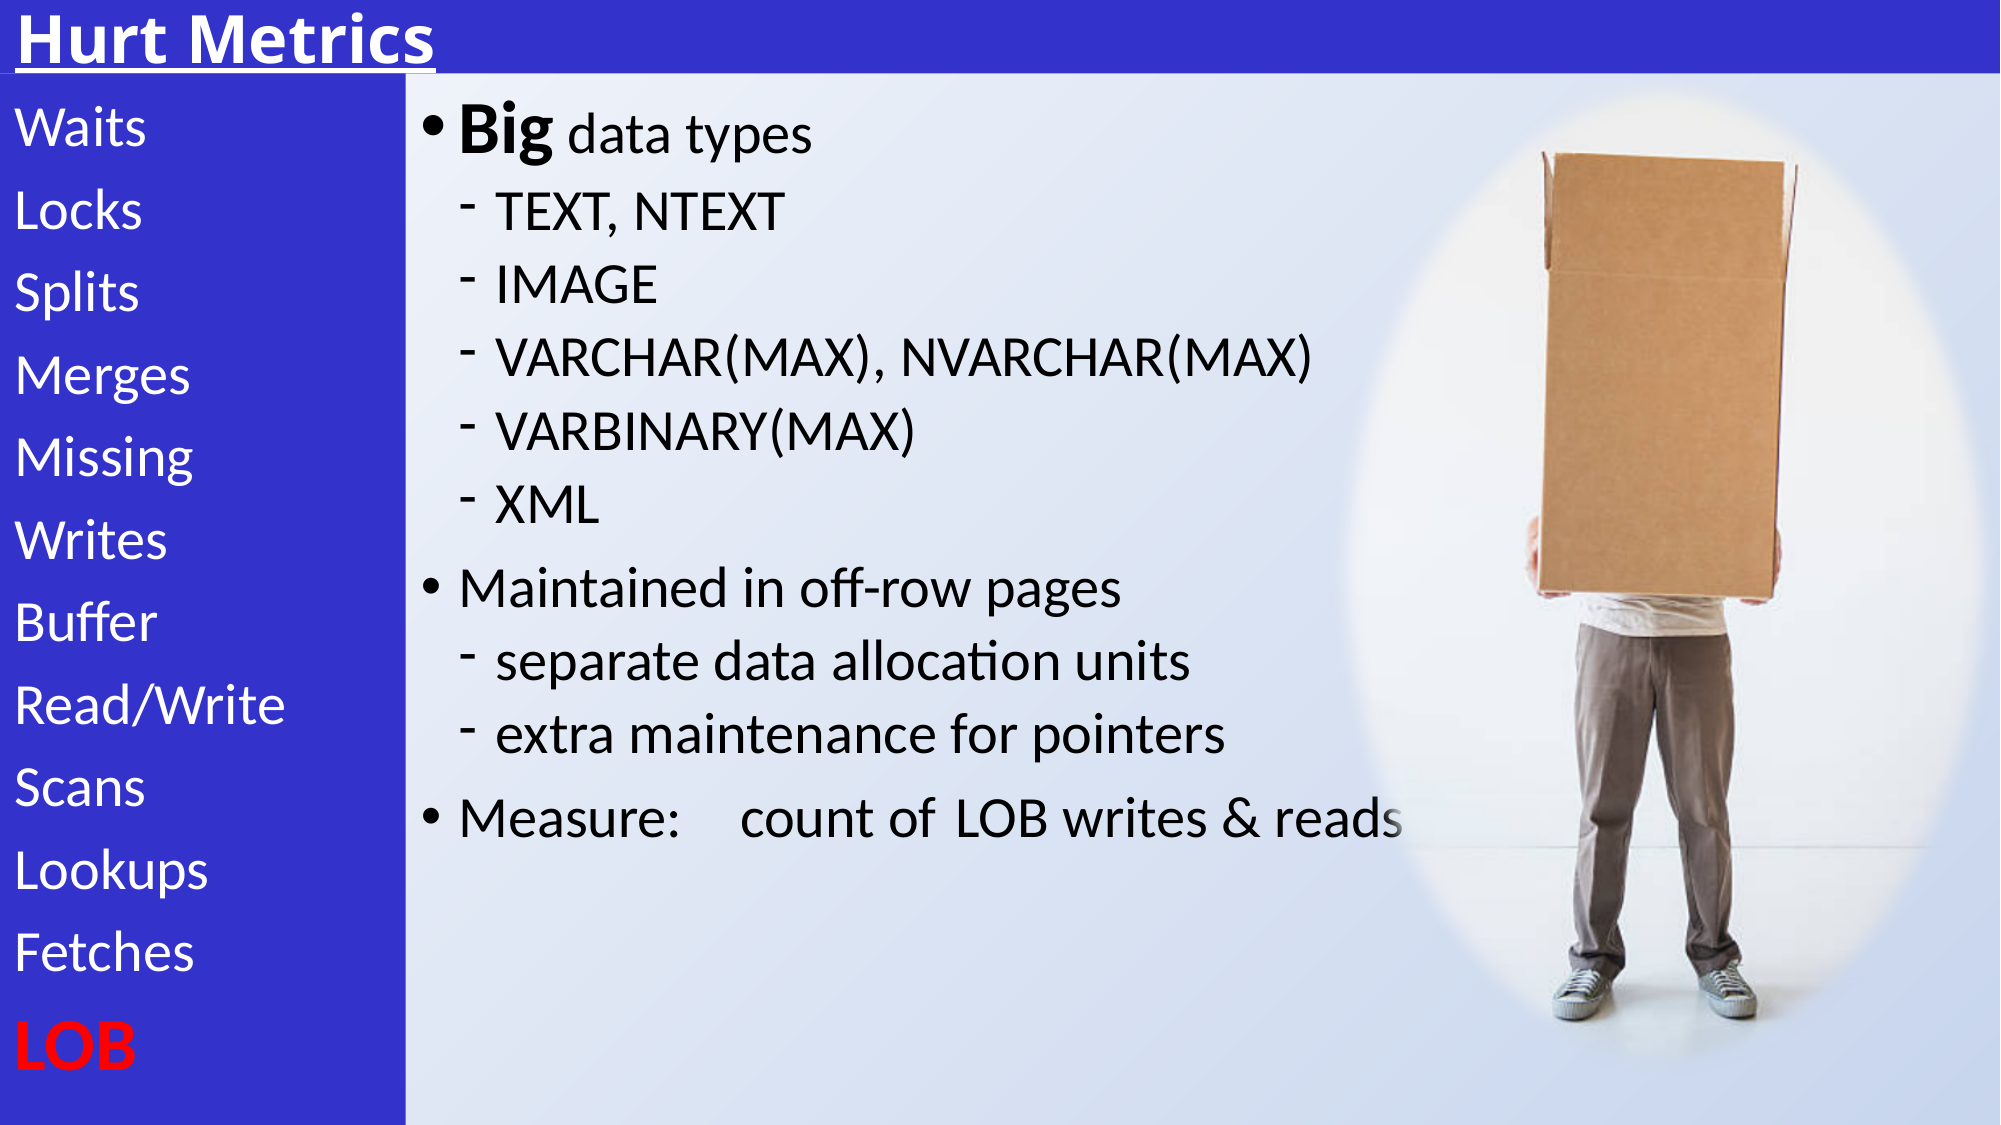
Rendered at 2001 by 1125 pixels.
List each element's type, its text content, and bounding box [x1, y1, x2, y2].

list Big data types TEXT, NTEXT IMAGE VARCHAR(MAX), NVARCHAR(MAX) VARBINARY(MAX) XML Maintained in off-row pages separate data allocation units extra maintenance for pointers Measure: count of LOB writes & reads [406, 73, 1329, 1077]
list Waits Locks Splits Merges Missing Writes Buffer Read/Write Scans Lookups Fetches LOB [0, 73, 406, 1125]
title Hurt Metrics [0, 0, 2000, 73]
picture [1329, 73, 2000, 1077]
